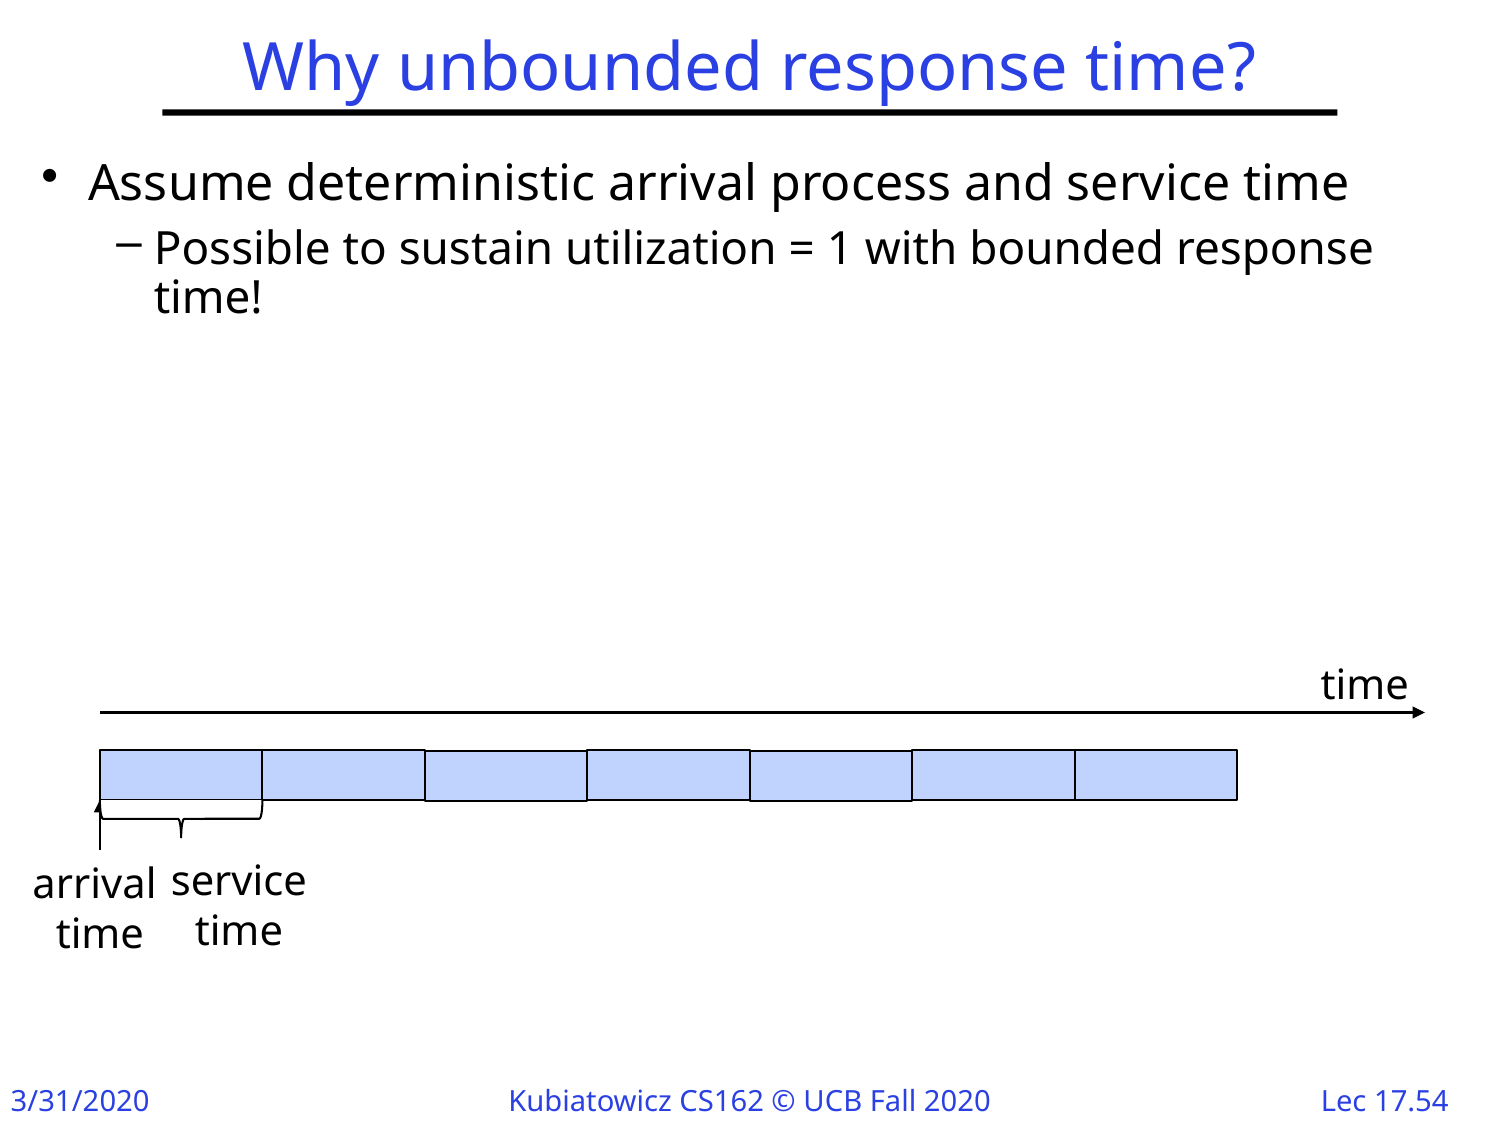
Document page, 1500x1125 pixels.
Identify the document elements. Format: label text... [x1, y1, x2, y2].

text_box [26, 799, 98, 967]
title Why unbounded response time? [162, 24, 1338, 113]
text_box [99, 649, 1426, 716]
text_box [99, 750, 260, 798]
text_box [99, 799, 315, 963]
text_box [262, 749, 1238, 802]
list Assume deterministic arrival process and service time Possible to sustain utilization = 1 with bounded response time! [26, 149, 1450, 575]
